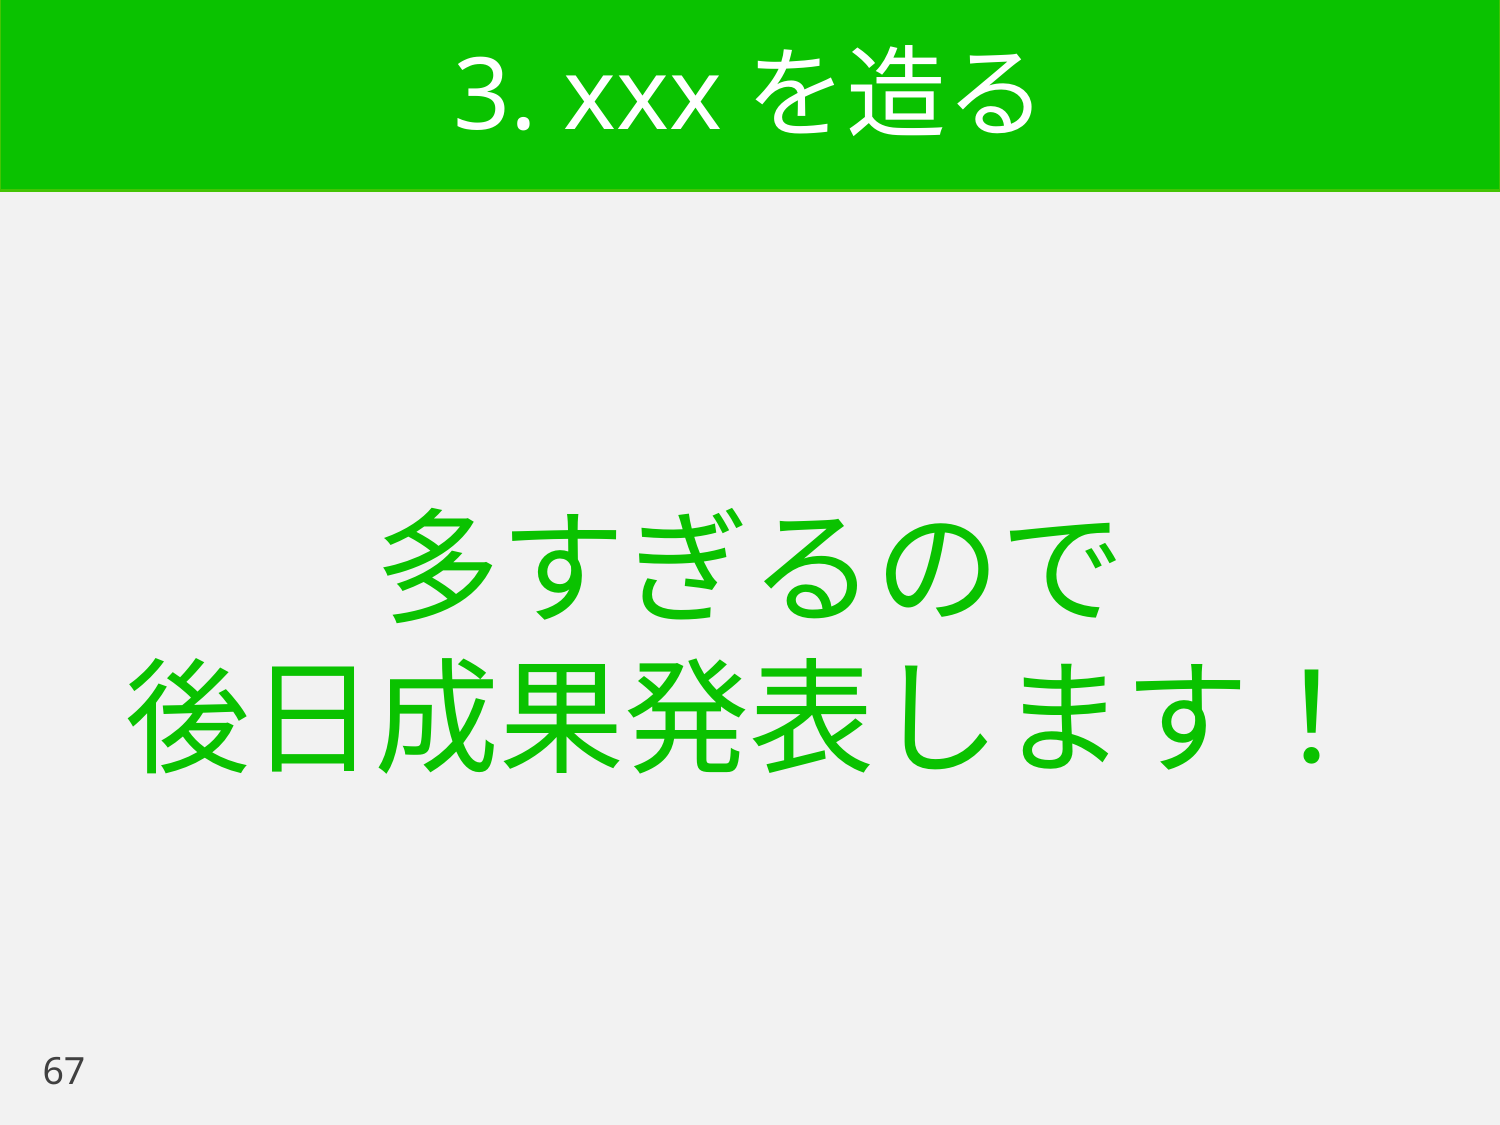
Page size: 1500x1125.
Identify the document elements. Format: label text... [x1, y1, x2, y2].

slide_number 67 [27, 1042, 146, 1102]
title 3. xxxを造る [0, 53, 1500, 140]
list 多すぎるので 後日成果発表します！ [103, 277, 1397, 1000]
